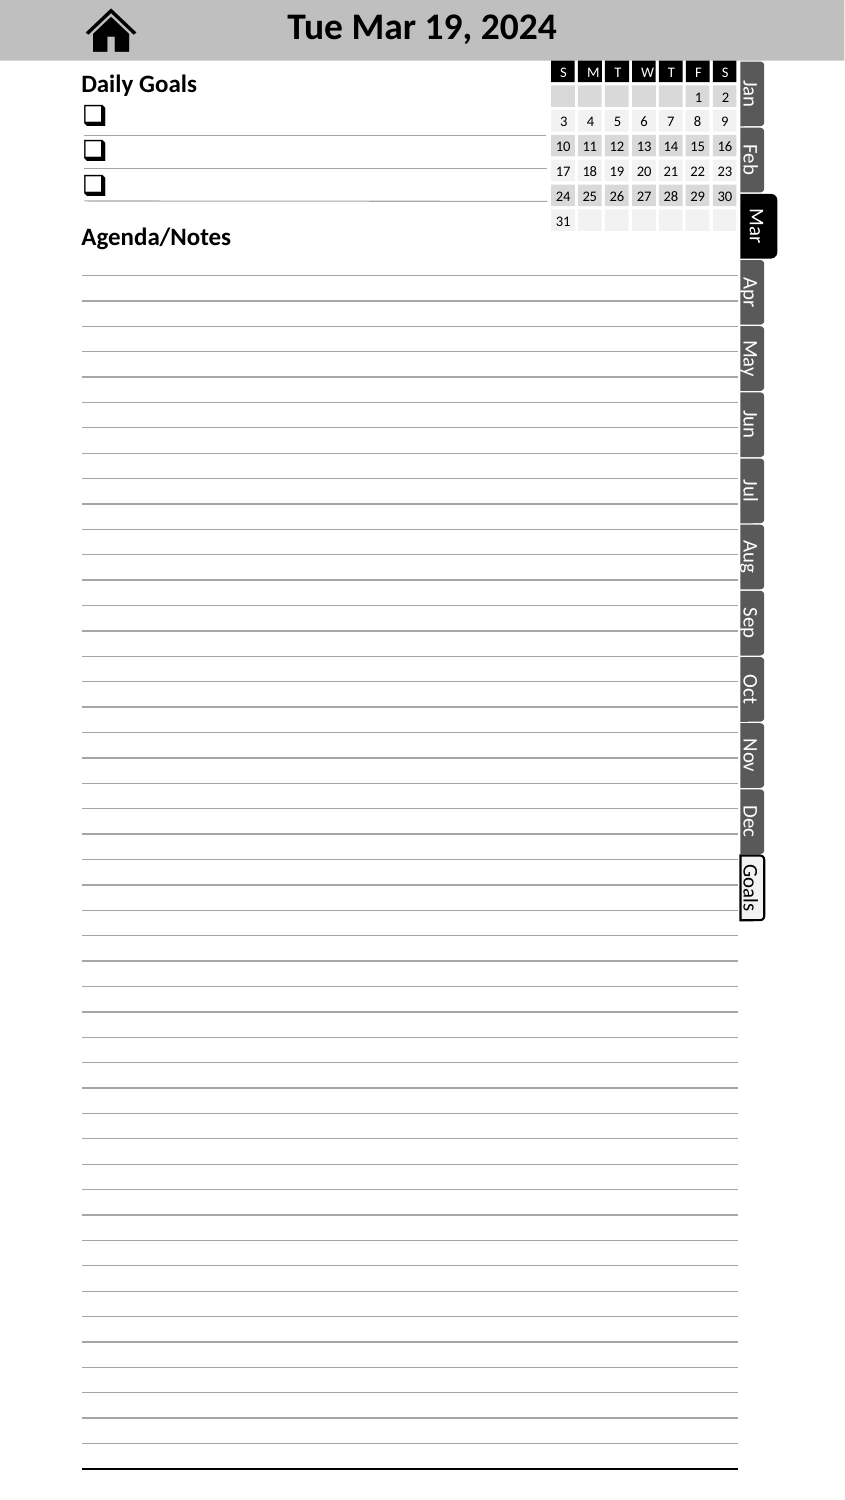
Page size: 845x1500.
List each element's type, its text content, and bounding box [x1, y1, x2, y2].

picture [82, 1, 140, 59]
list Tue Mar 19, 2024 [190, 0, 655, 61]
